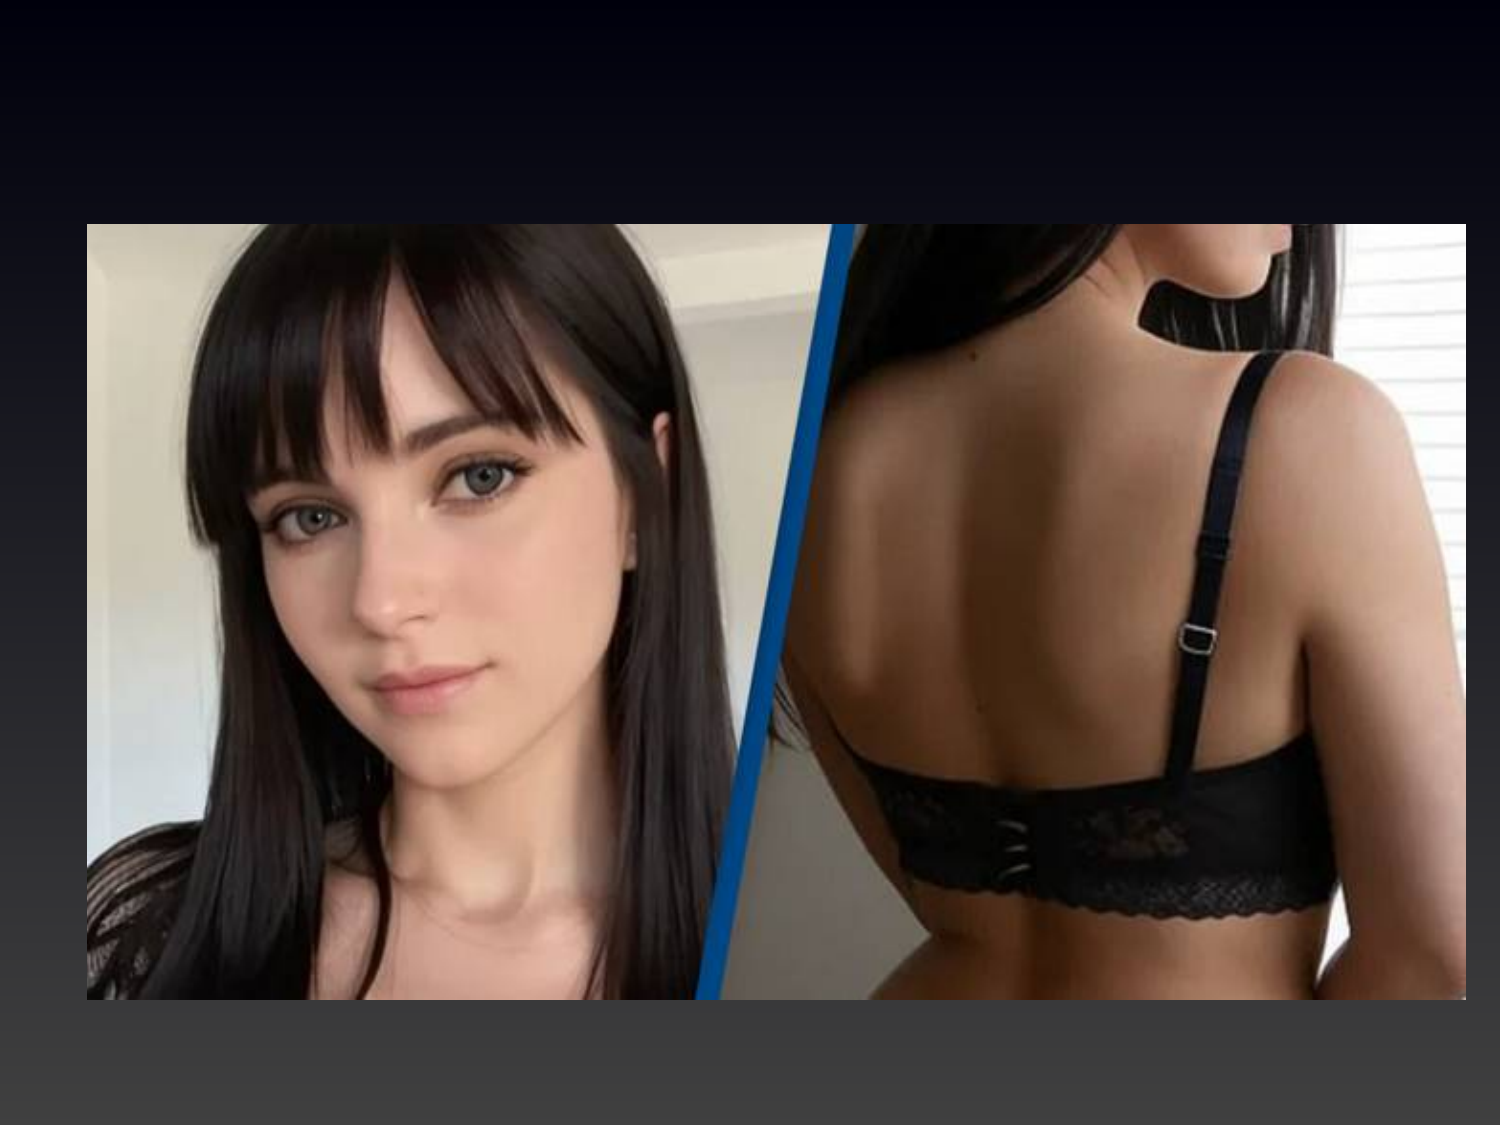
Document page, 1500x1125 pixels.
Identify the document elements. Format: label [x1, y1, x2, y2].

picture [87, 224, 1466, 1001]
